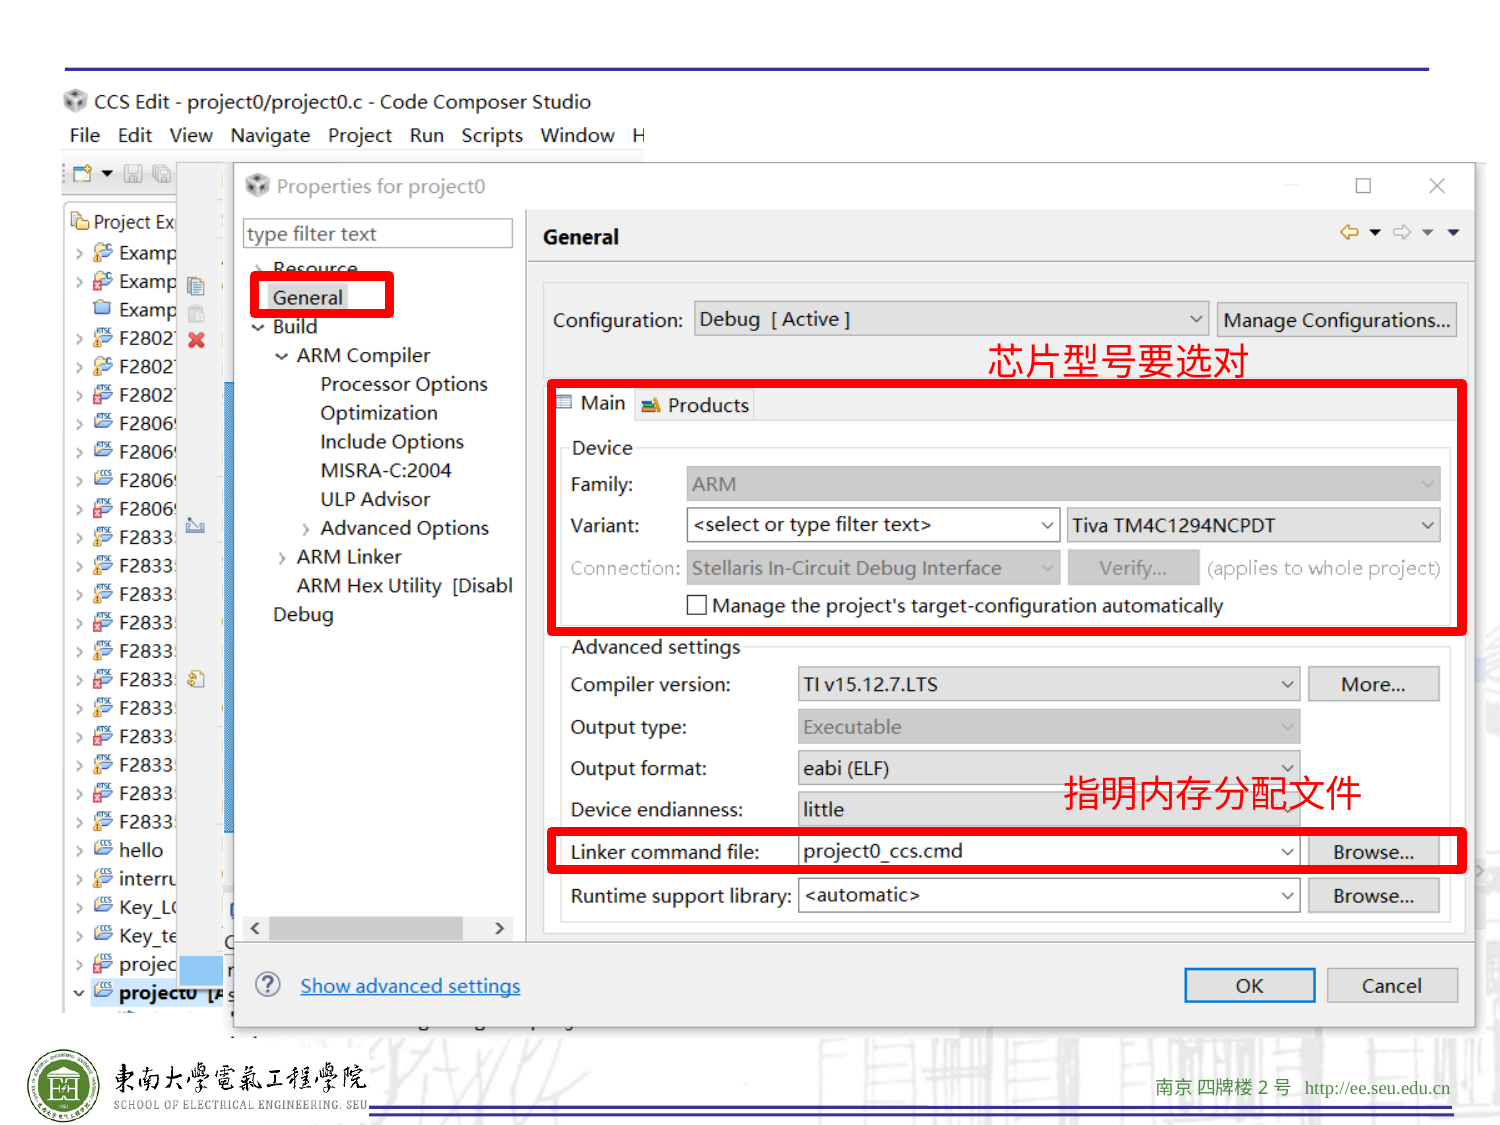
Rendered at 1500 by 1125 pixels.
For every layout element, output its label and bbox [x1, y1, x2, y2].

picture [0, 0, 1500, 1125]
list [60, 84, 645, 1013]
